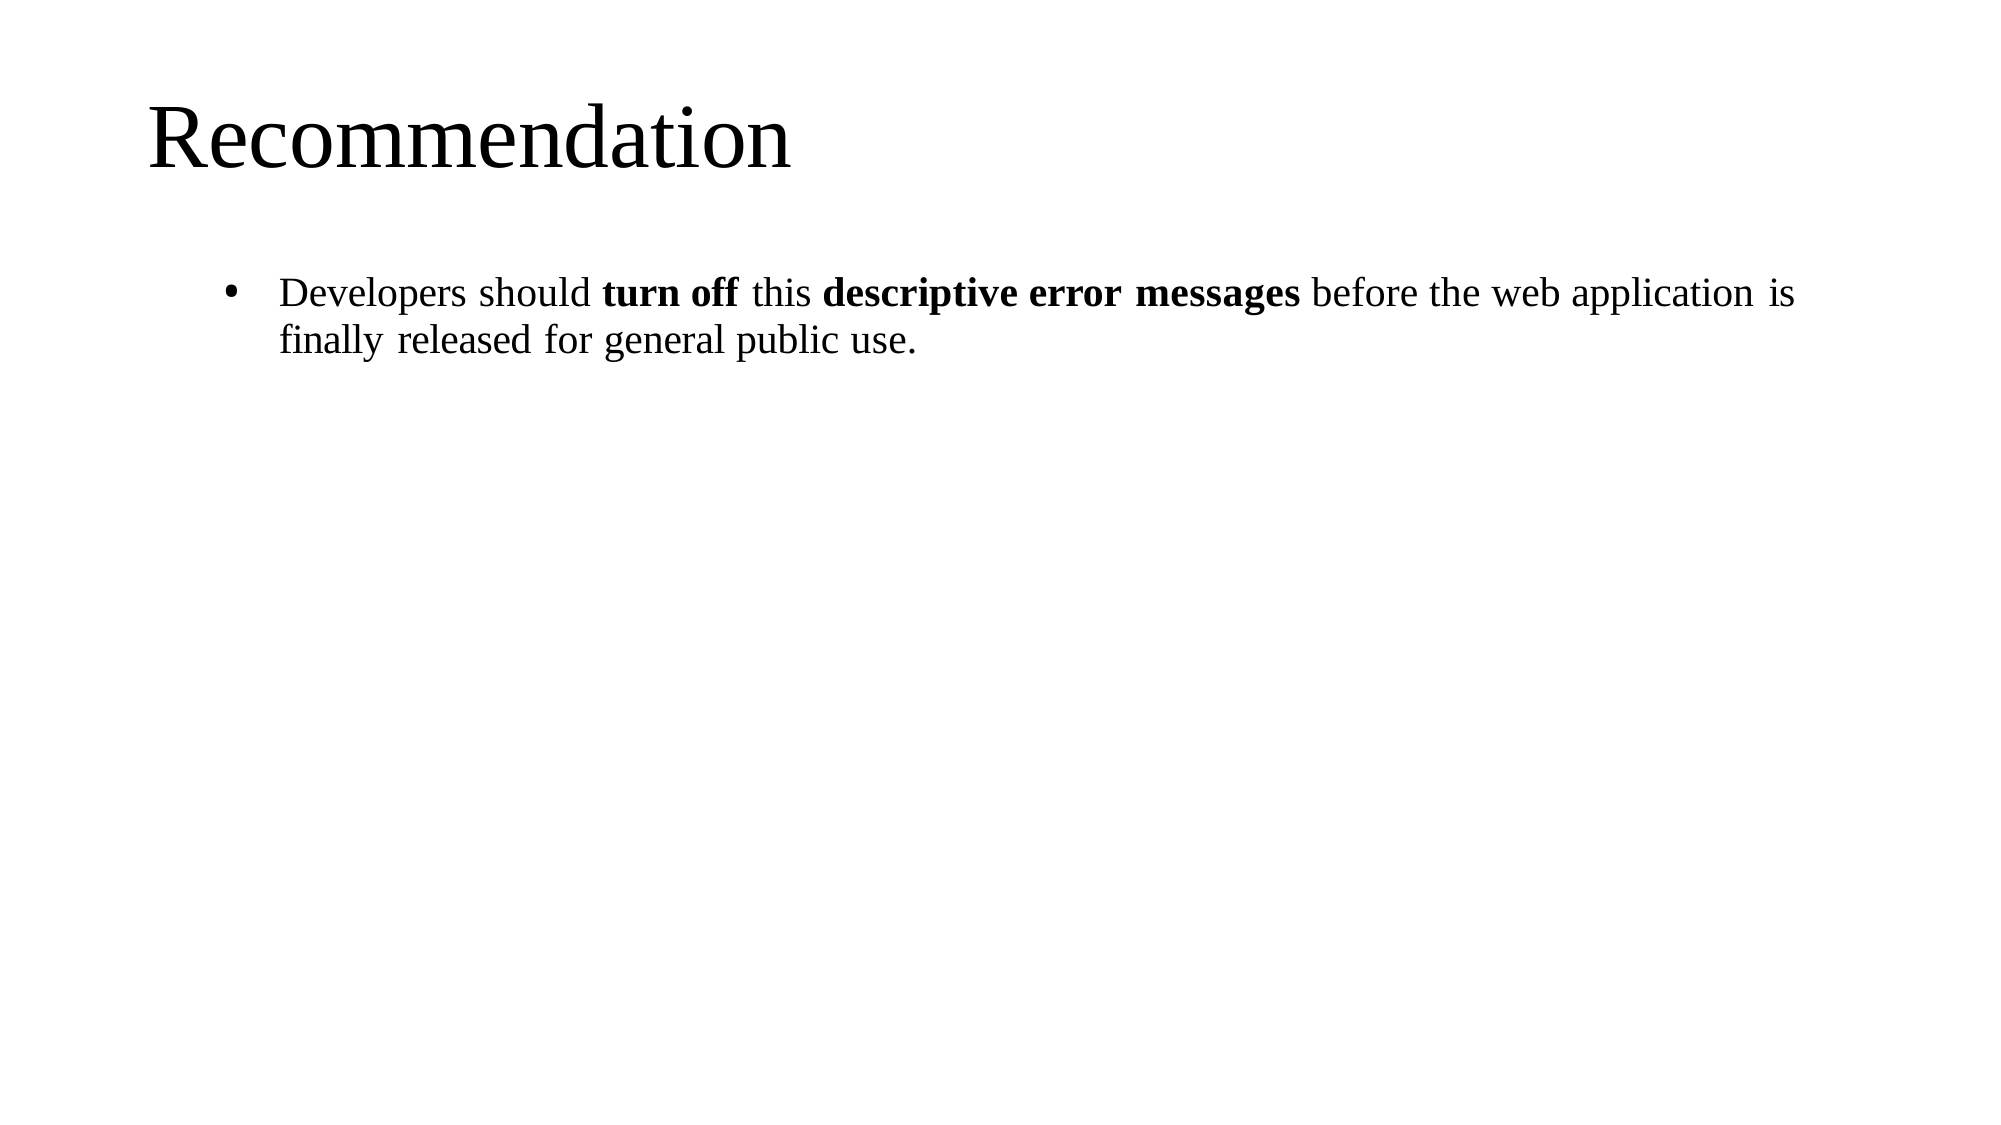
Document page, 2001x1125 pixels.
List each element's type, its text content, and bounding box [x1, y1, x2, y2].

text_box Recommendation [145, 73, 801, 186]
text_box Developers should turn off this descriptive error messages before the web application is finally released for general public use. [145, 267, 1800, 363]
